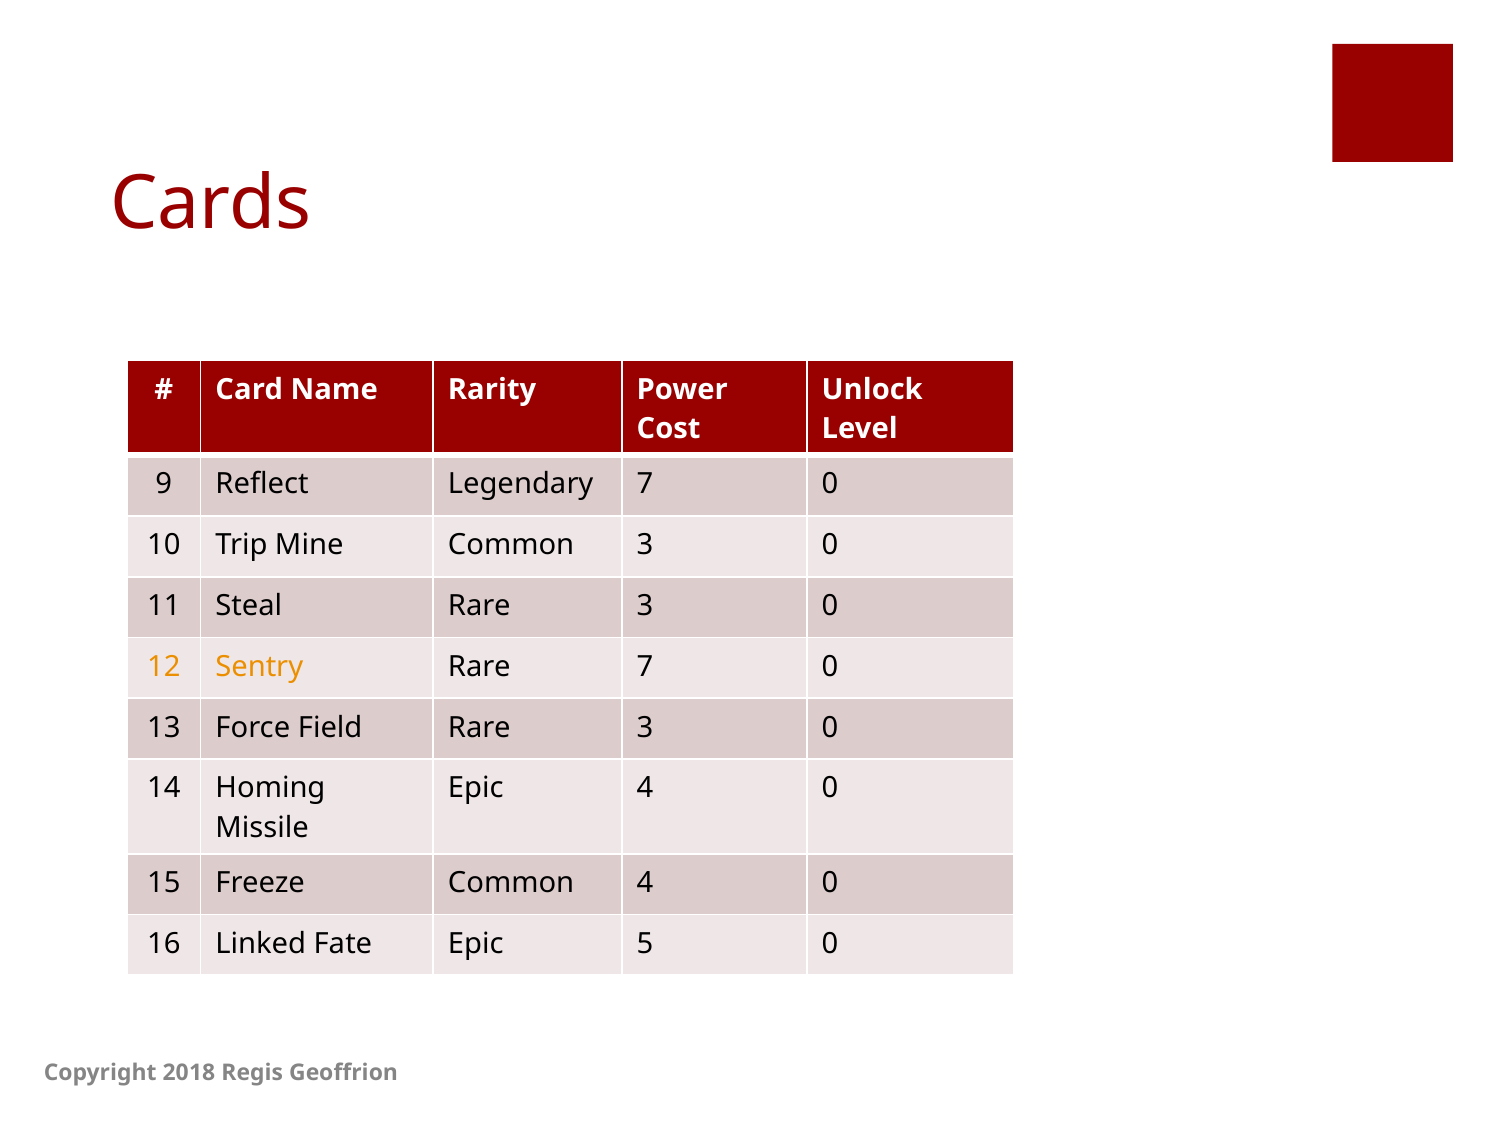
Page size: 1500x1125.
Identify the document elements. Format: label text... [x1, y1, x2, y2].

table_cell Legendary [434, 458, 621, 515]
table_cell Homing Missile [201, 760, 432, 853]
table_cell Steal [201, 578, 432, 637]
table_cell 10 [128, 517, 200, 576]
table_cell 4 [623, 855, 806, 914]
table_cell 3 [623, 578, 806, 637]
table_cell Reflect [201, 458, 432, 515]
table_cell Rare [434, 578, 621, 637]
table_header Power Cost [623, 361, 806, 452]
table_cell 4 [623, 760, 806, 853]
table_cell 15 [128, 855, 200, 914]
table_cell 9 [128, 458, 200, 515]
table_header Unlock Level [808, 361, 1013, 452]
table_header Rarity [434, 361, 621, 452]
table_cell Common [434, 517, 621, 576]
table_cell 0 [808, 760, 1013, 853]
table_cell 3 [623, 699, 806, 758]
table_header Card Name [201, 361, 432, 452]
table_cell Sentry [201, 638, 432, 697]
table_cell Trip Mine [201, 517, 432, 576]
table_cell Rare [434, 638, 621, 697]
table_cell 5 [623, 915, 806, 974]
table_cell Force Field [201, 699, 432, 758]
table_cell 7 [623, 458, 806, 515]
table_cell 7 [623, 638, 806, 697]
table_cell 0 [808, 458, 1013, 515]
table_cell 14 [128, 760, 200, 853]
title Cards [95, 63, 1163, 252]
table_cell 13 [128, 699, 200, 758]
table_cell 0 [808, 517, 1013, 576]
table_cell Epic [434, 760, 621, 853]
table_cell Freeze [201, 855, 432, 914]
table_cell 0 [808, 578, 1013, 637]
table_cell 12 [128, 638, 200, 697]
table_cell 16 [128, 915, 200, 974]
table_cell 0 [808, 855, 1013, 914]
table_cell 11 [128, 578, 200, 637]
table_cell Rare [434, 699, 621, 758]
table_cell 0 [808, 638, 1013, 697]
table_header # [128, 361, 200, 452]
table_cell 3 [623, 517, 806, 576]
table_cell Linked Fate [201, 915, 432, 974]
table_cell Epic [434, 915, 621, 974]
footer Copyright 2018 Regis Geoffrion [28, 1042, 1015, 1103]
table_cell 0 [808, 915, 1013, 974]
table_cell 0 [808, 699, 1013, 758]
table_cell Common [434, 855, 621, 914]
